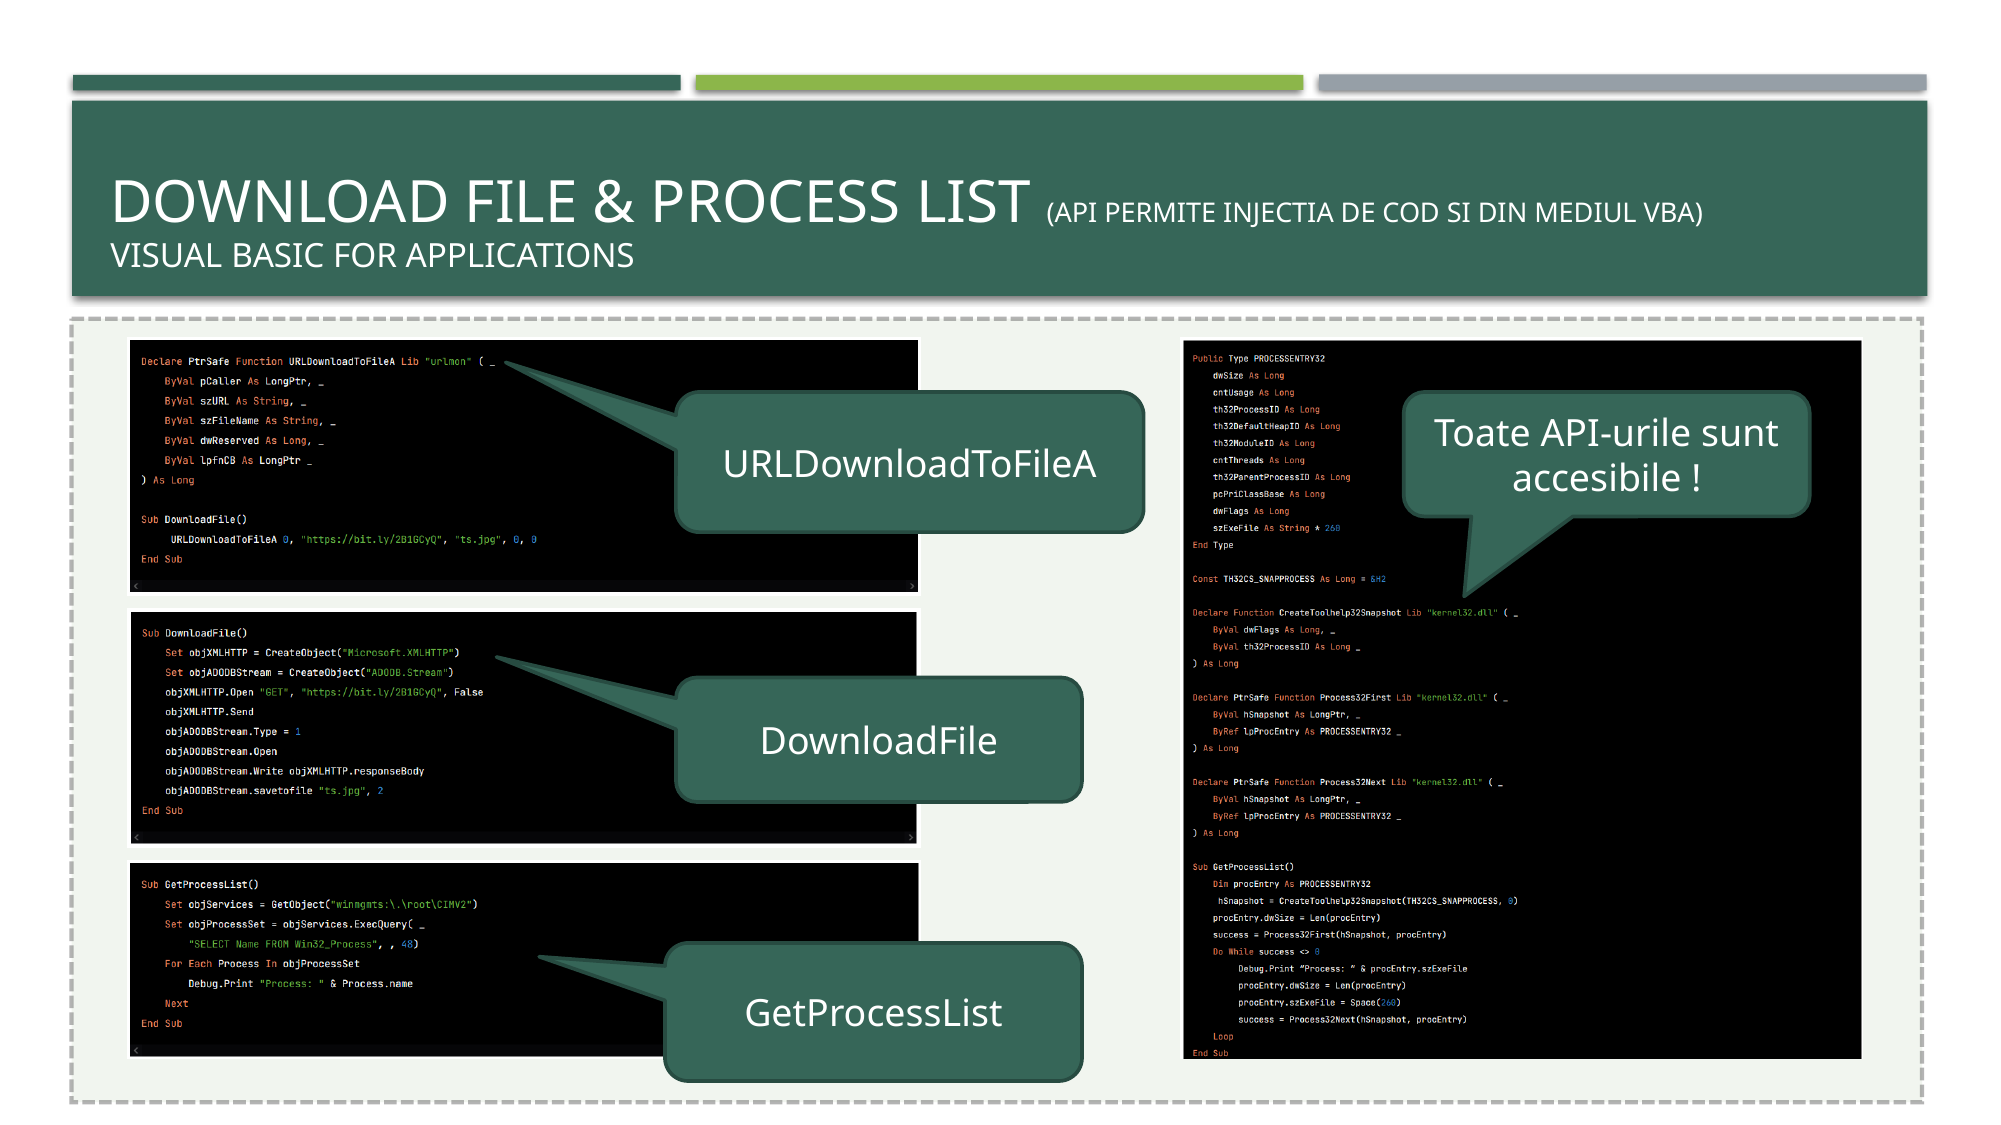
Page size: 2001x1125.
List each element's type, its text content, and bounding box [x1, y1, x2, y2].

picture [127, 860, 922, 1060]
text_box URLDownloadToFileA [927, 390, 1146, 534]
picture [127, 337, 922, 597]
picture [127, 608, 922, 849]
text_box GetProcessList [665, 941, 1084, 1083]
text_box [71, 318, 1923, 1103]
picture [1180, 337, 1864, 1060]
title Download File & Process List (API permite injectia de cod si din mediul VBA) Visual Basic for Applications [95, 115, 1905, 282]
text_box DownloadFile [927, 675, 1084, 804]
